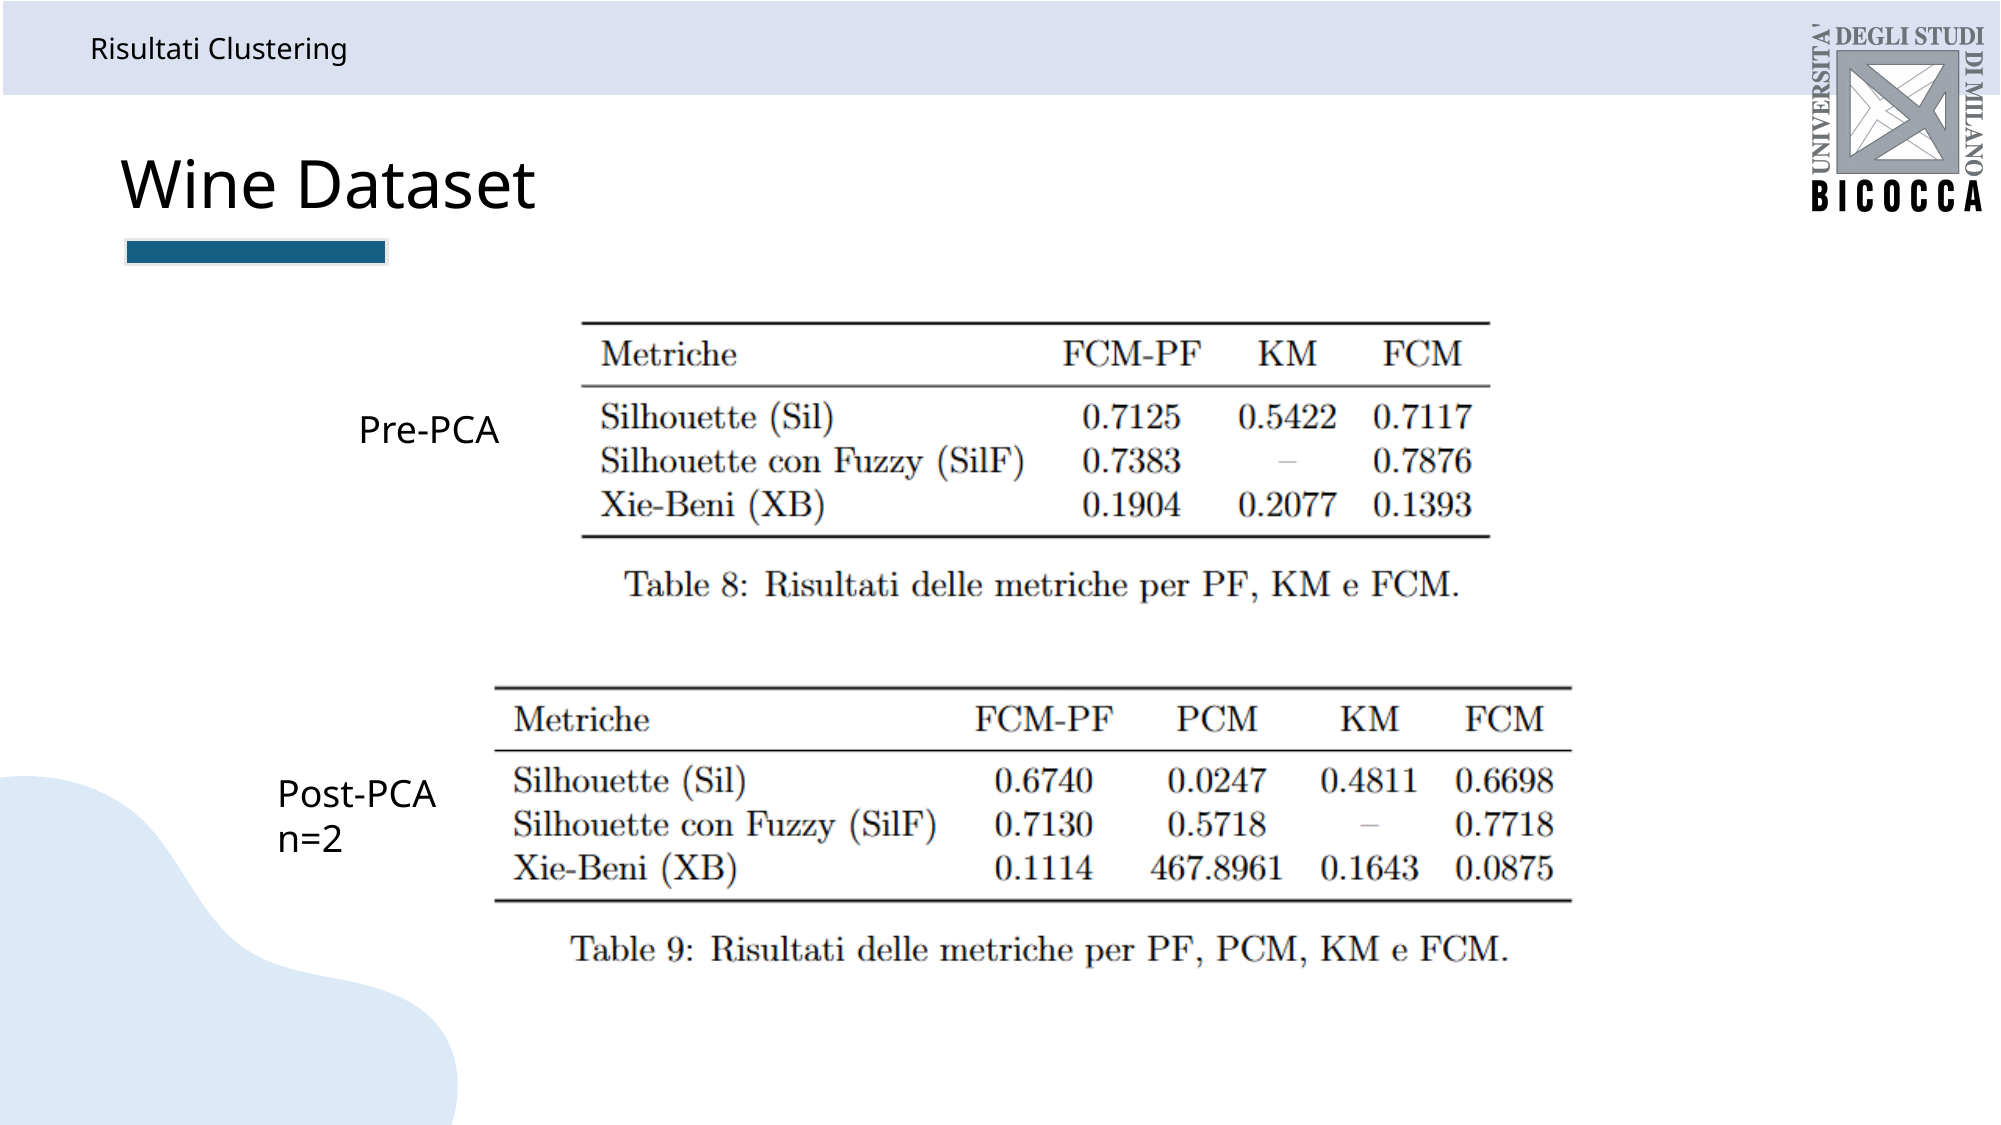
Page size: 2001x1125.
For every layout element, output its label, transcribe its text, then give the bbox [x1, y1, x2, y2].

text_box Pre-PCA [343, 399, 515, 459]
picture [564, 310, 1500, 612]
text_box Risultati Clustering [0, 0, 2000, 98]
text_box Wine Dataset [105, 126, 1032, 248]
picture [1795, 15, 2000, 222]
picture [475, 674, 1590, 973]
text_box [124, 248, 389, 266]
text_box [0, 776, 458, 1125]
text_box Post-PCA n=2 [262, 762, 452, 868]
